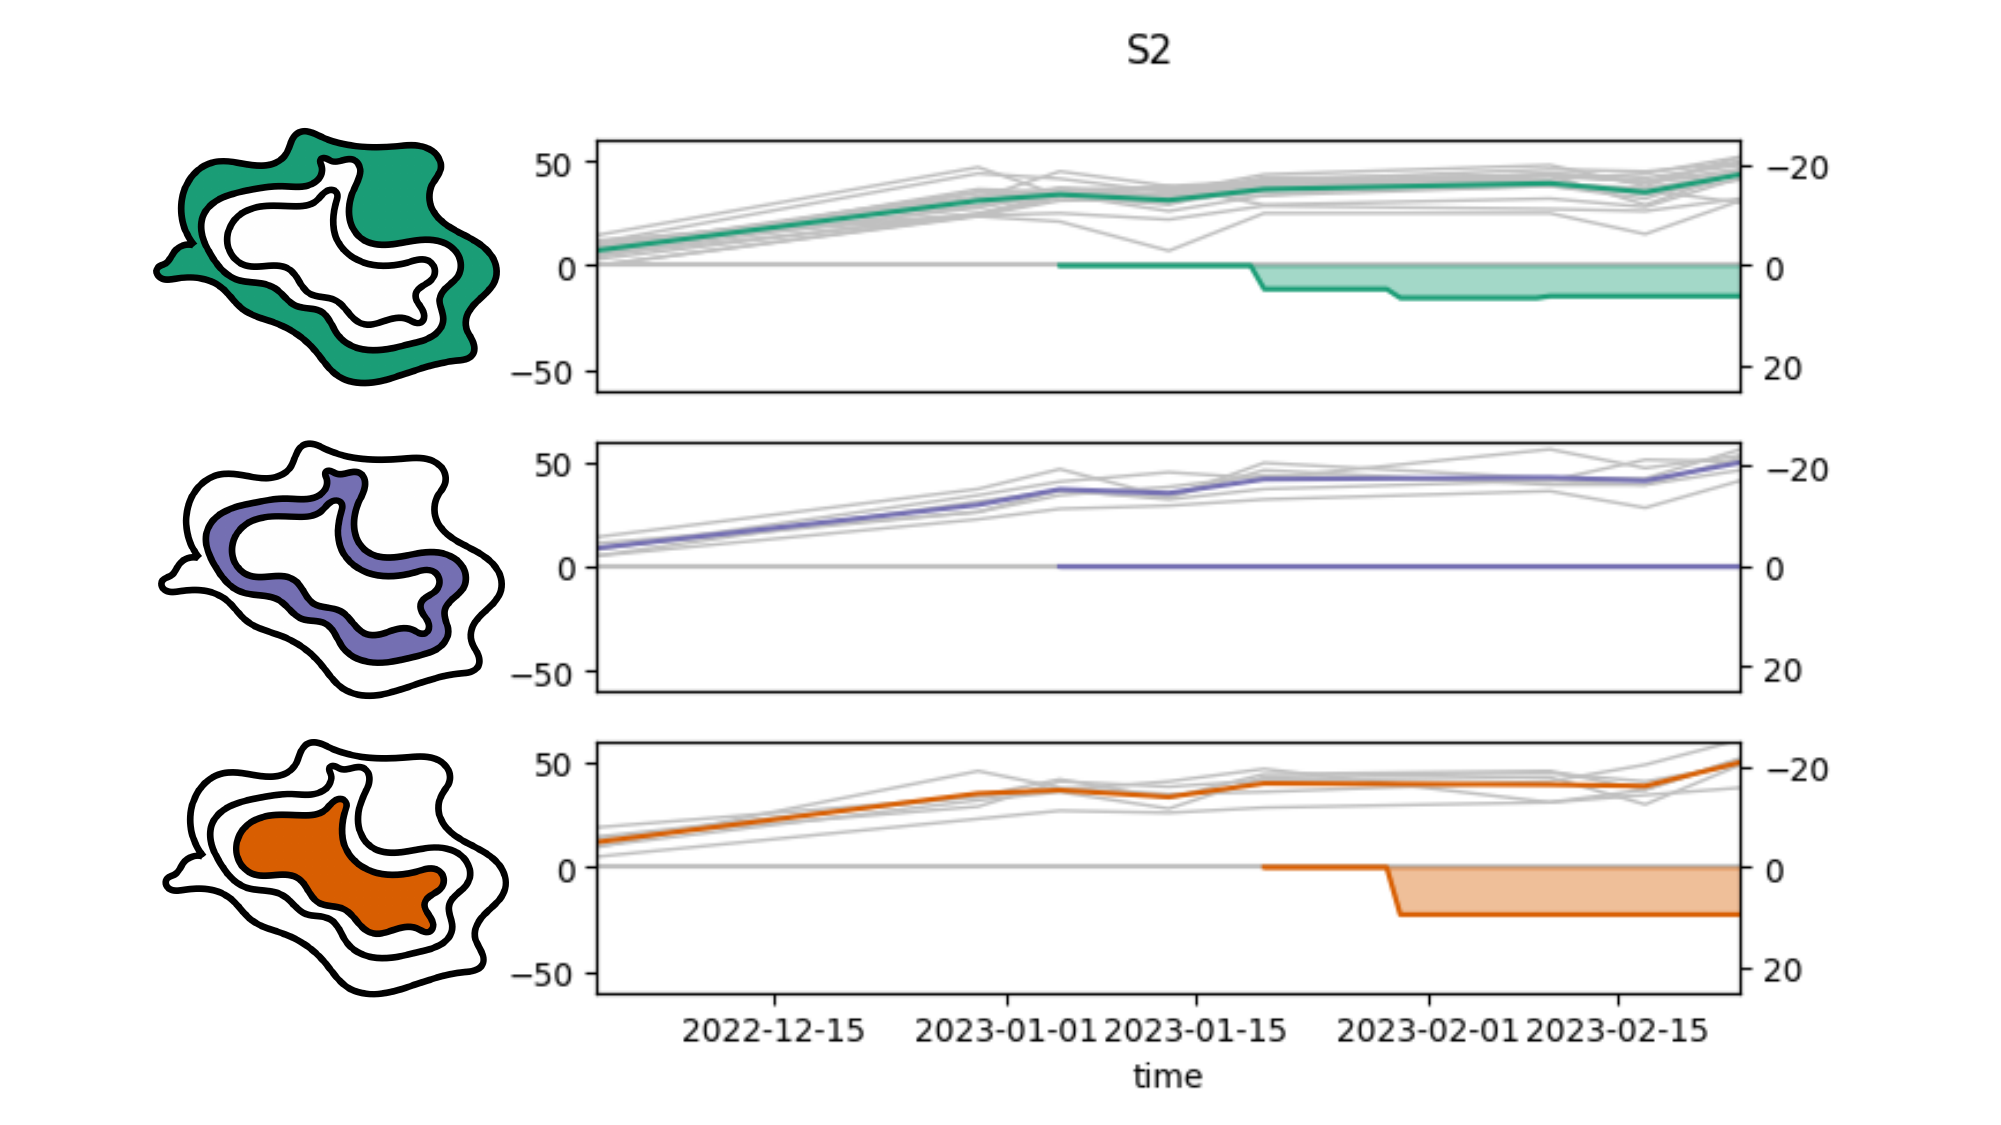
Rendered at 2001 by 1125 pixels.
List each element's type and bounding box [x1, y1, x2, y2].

picture [153, 9, 1897, 1116]
